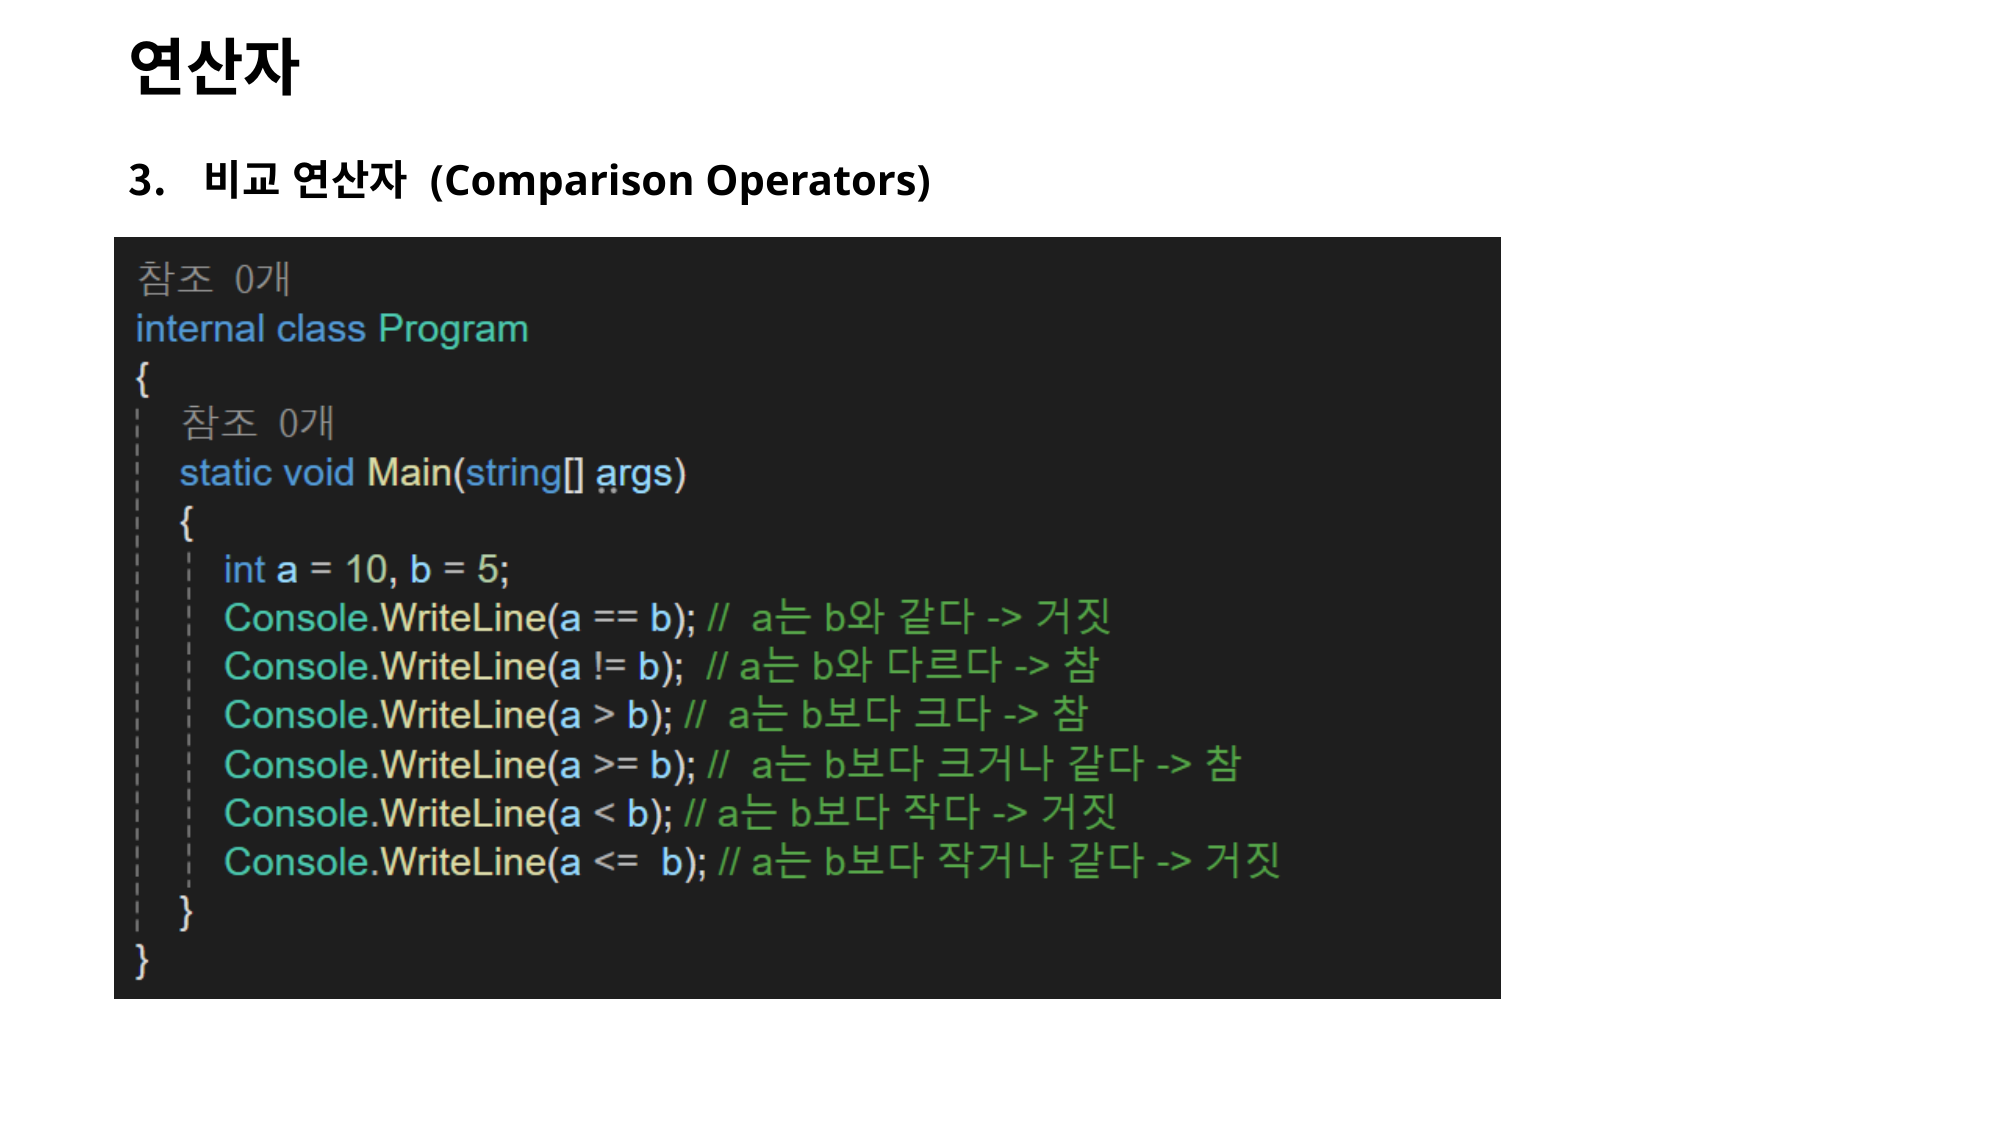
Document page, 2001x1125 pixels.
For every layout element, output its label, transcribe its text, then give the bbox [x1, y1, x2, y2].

picture [113, 236, 1501, 999]
text_box 연산자 [114, 20, 786, 111]
text_box 비교 연산자 (Comparison Operators) [114, 146, 1965, 212]
